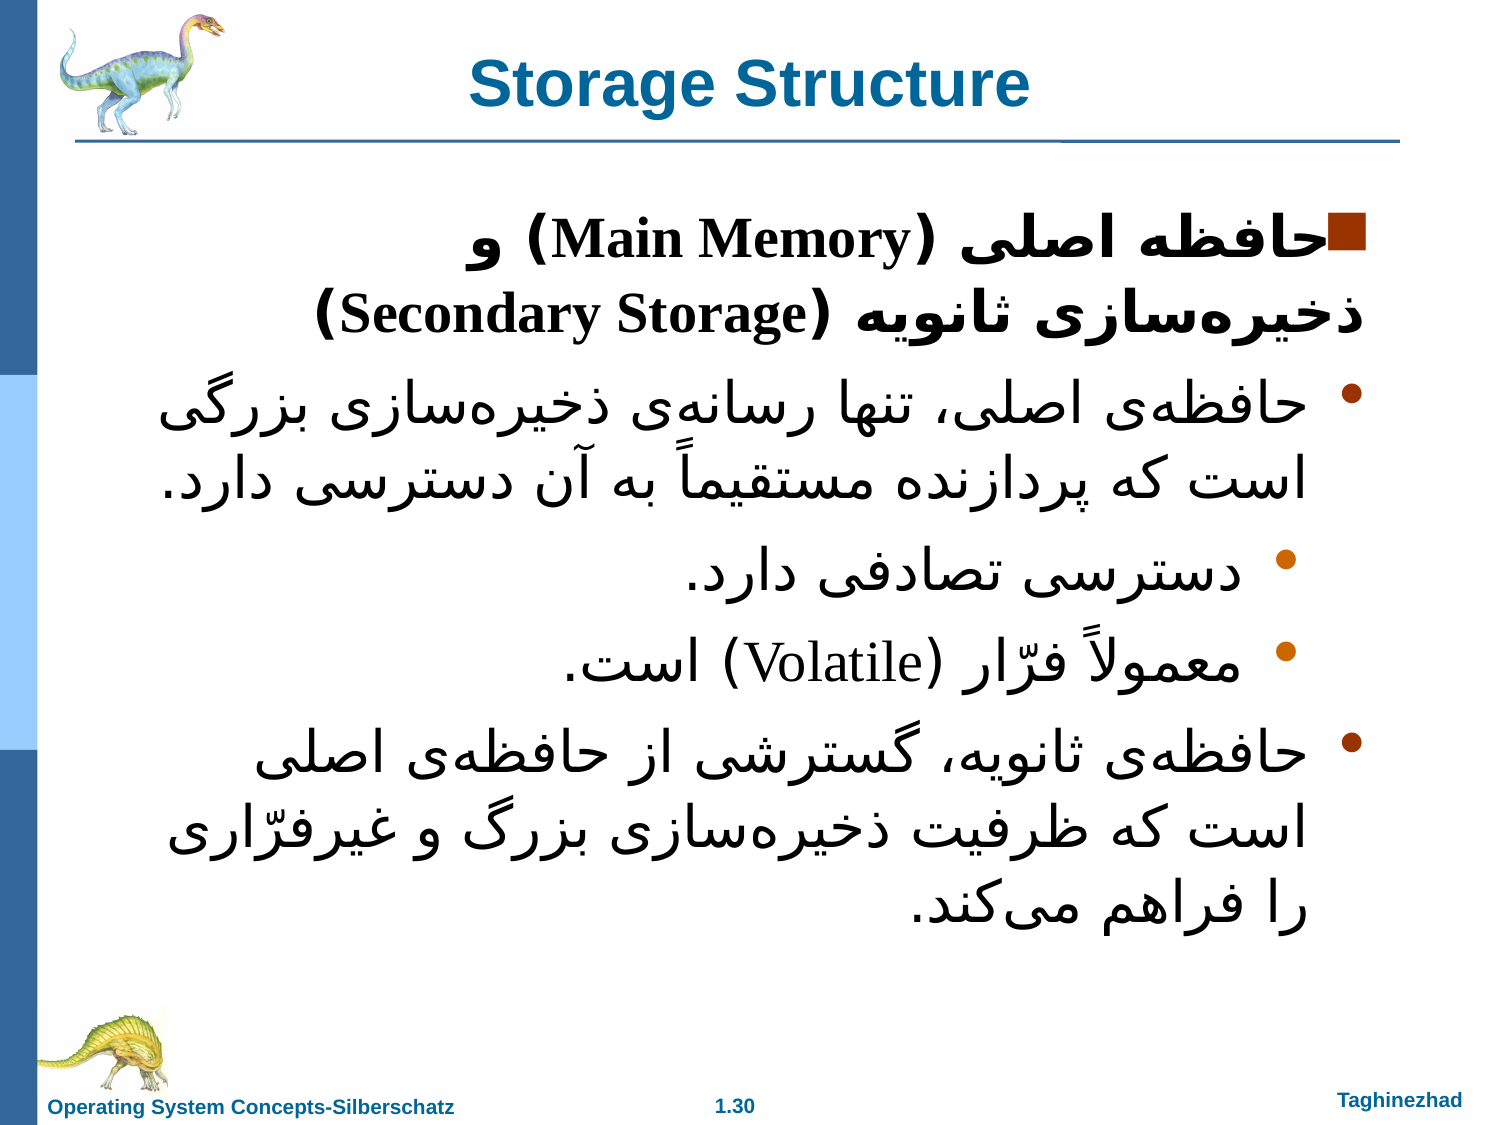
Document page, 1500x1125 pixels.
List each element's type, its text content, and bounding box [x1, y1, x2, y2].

picture [46, 0, 243, 149]
picture [38, 1006, 168, 1099]
list حافظه اصلی (Main Memory) و ذخیره‌سازی ثانویه (Secondary Storage) حافظه‌ی اصلی، تنها رسانه‌ی ذخیره‌سازی بزرگی است که پردازنده مستقیماً به آن دسترسی دارد. دسترسی تصادفی دارد. معمولاً فرّار (Volatile) است. حافظه‌ی ثانویه، گسترشی از حافظه‌ی اصلی است که ظرفیت ذخیره‌سازی بزرگ و غیرفرّاری را فراهم می‌کند. [132, 186, 1381, 975]
title Storage Structure [75, 32, 1425, 128]
